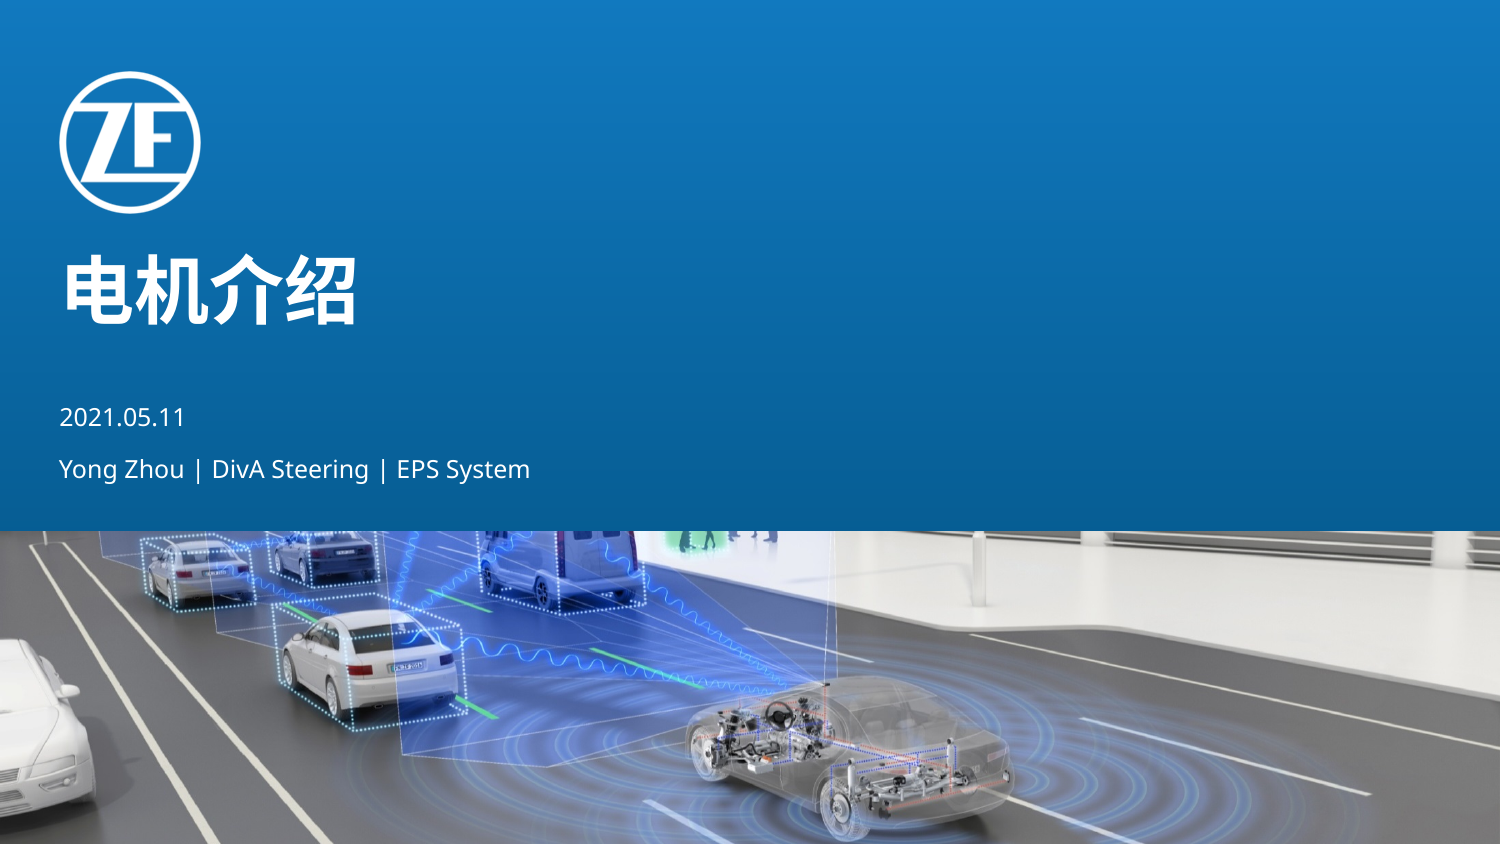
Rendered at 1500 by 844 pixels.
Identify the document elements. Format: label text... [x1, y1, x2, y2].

picture [59, 71, 201, 214]
title 电机介绍 [59, 243, 1478, 418]
picture [0, 531, 1500, 844]
text_box 2021.05.11 [59, 396, 1329, 432]
footer Yong Zhou | DivA Steering | EPS System [59, 447, 1441, 490]
